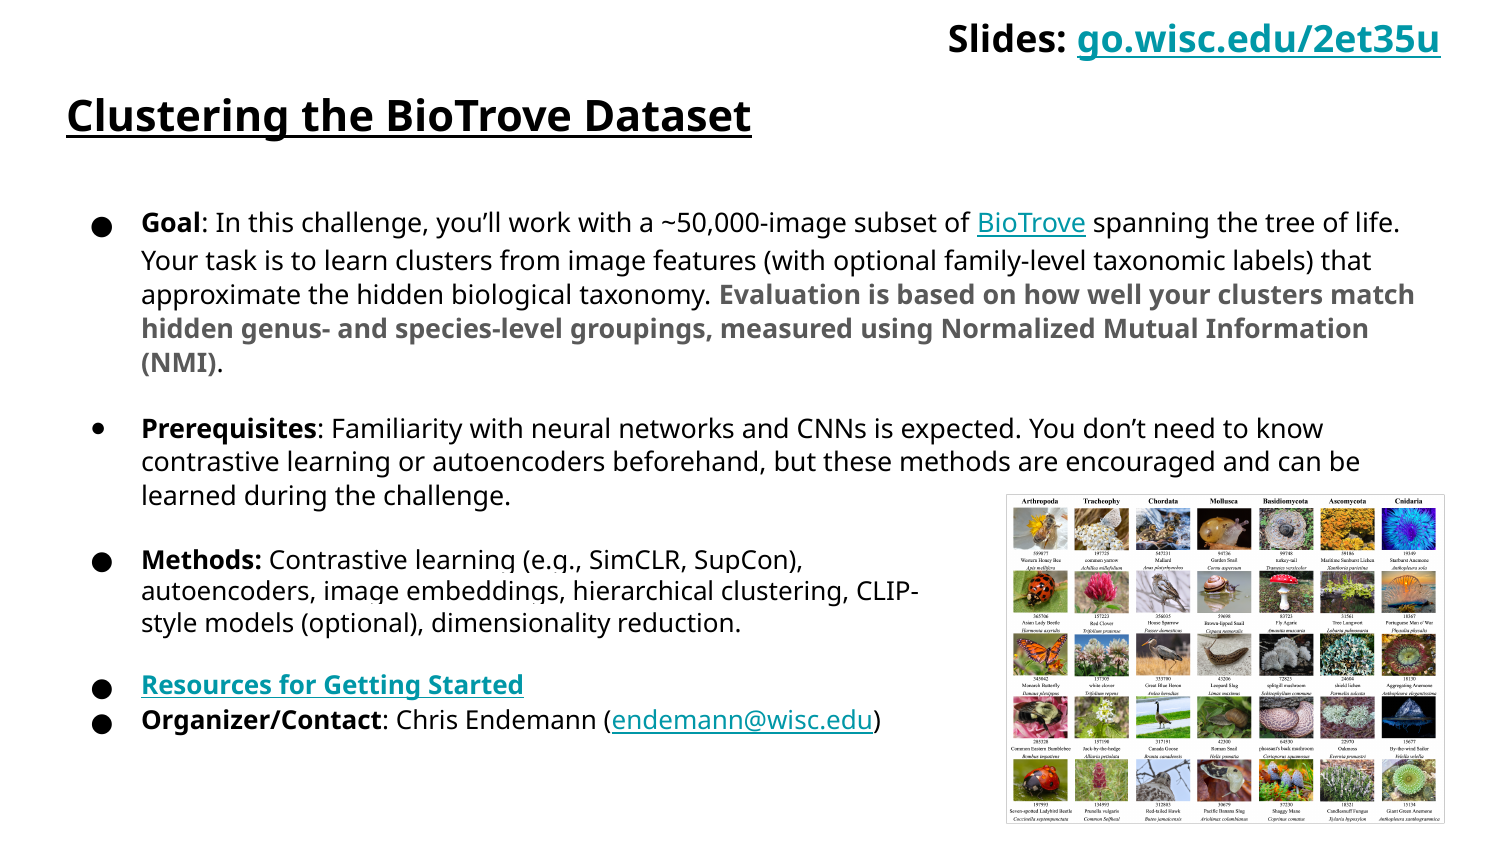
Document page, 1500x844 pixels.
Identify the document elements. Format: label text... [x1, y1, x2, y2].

list Goal: In this challenge, you’ll work with a ~50,000-image subset of BioTrove spanning the tree of life. Your task is to learn clusters from image features (with optional family-level taxonomic labels) that approximate the hidden biological taxonomy. Evaluation is based on how well your clusters match hidden genus- and species-level groupings, measured using Normalized Mutual Information (NMI). Prerequisites: Familiarity with neural networks and CNNs is expected. You don’t need to know contrastive learning or autoencoders beforehand, but these methods are encouraged and can be learned during the challenge. [51, 189, 1464, 485]
title Clustering the BioTrove Dataset [51, 72, 1449, 167]
list Methods: Contrastive learning (e.g., SimCLR, SupCon), autoencoders, image embeddings, hierarchical clustering, CLIP-style models (optional), dimensionality reduction. Resources for Getting Started Organizer/Contact: Chris Endemann (endemann@wisc.edu) [51, 528, 966, 819]
picture [1005, 494, 1446, 825]
text_box Slides: go.wisc.edu/2et35u [932, 0, 1500, 81]
